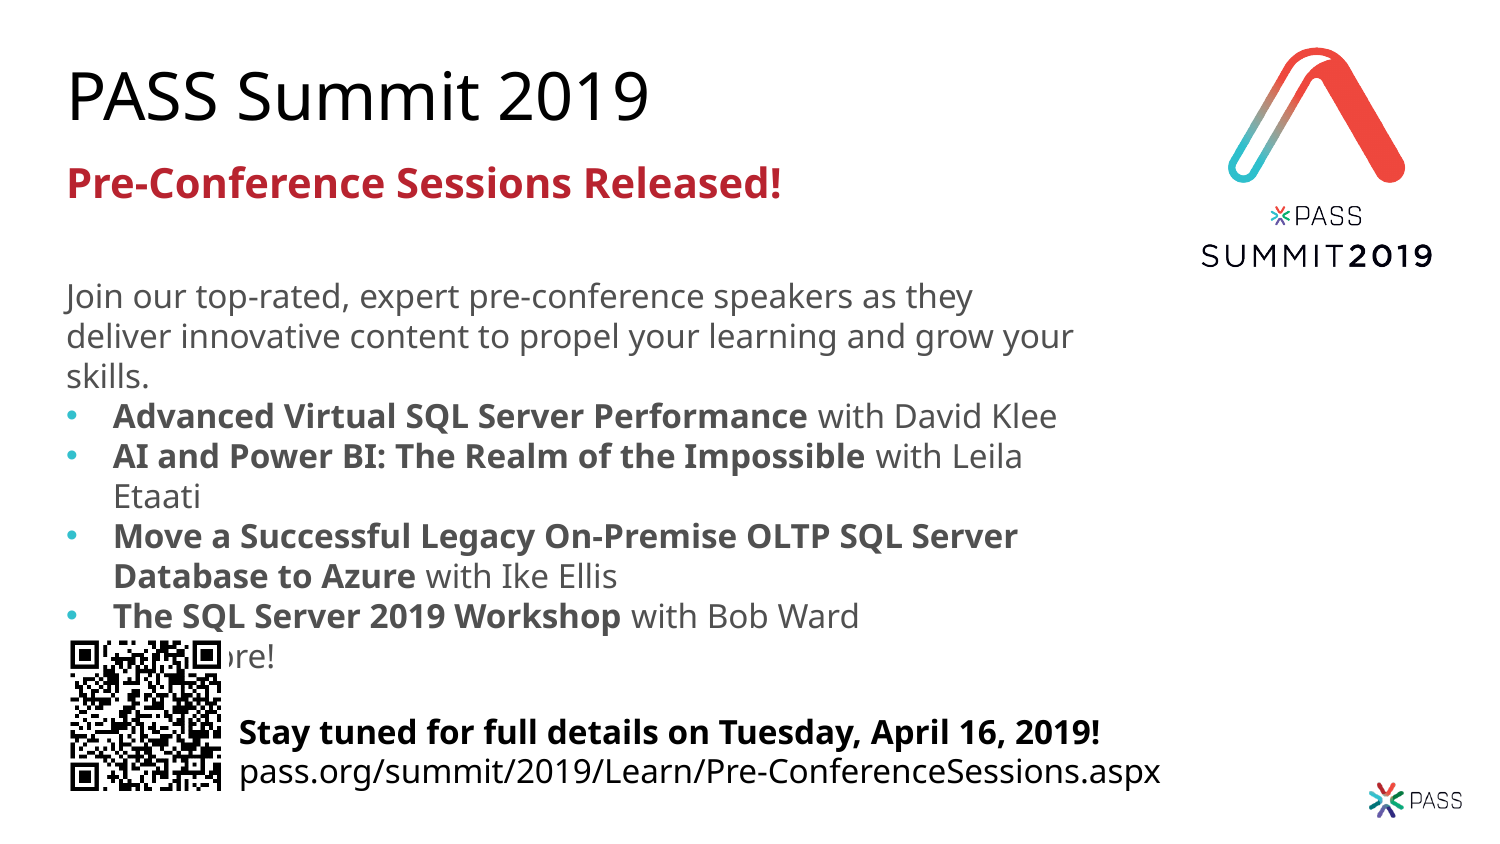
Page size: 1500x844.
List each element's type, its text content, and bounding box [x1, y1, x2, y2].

title PASS Summit 2019 Pre-Conference Sessions Released! [51, 53, 1156, 155]
picture [1161, 1, 1472, 312]
picture [1367, 780, 1463, 820]
text_box Stay tuned for full details on Tuesday, April 16, 2019! pass.org/summit/2019/Learn/Pre-ConferenceSessions.aspx [233, 703, 1300, 798]
picture [61, 631, 229, 799]
list Join our top-rated, expert pre-conference speakers as they deliver innovative content to propel your learning and grow your skills. Advanced Virtual SQL Server Performance with David Klee AI and Power BI: The Realm of the Impossible with Leila Etaati Move a Successful Legacy On-Premise OLTP SQL Server Database to Azure with Ike Ellis The SQL Server 2019 Workshop with Bob Ward And more! [51, 268, 1097, 626]
